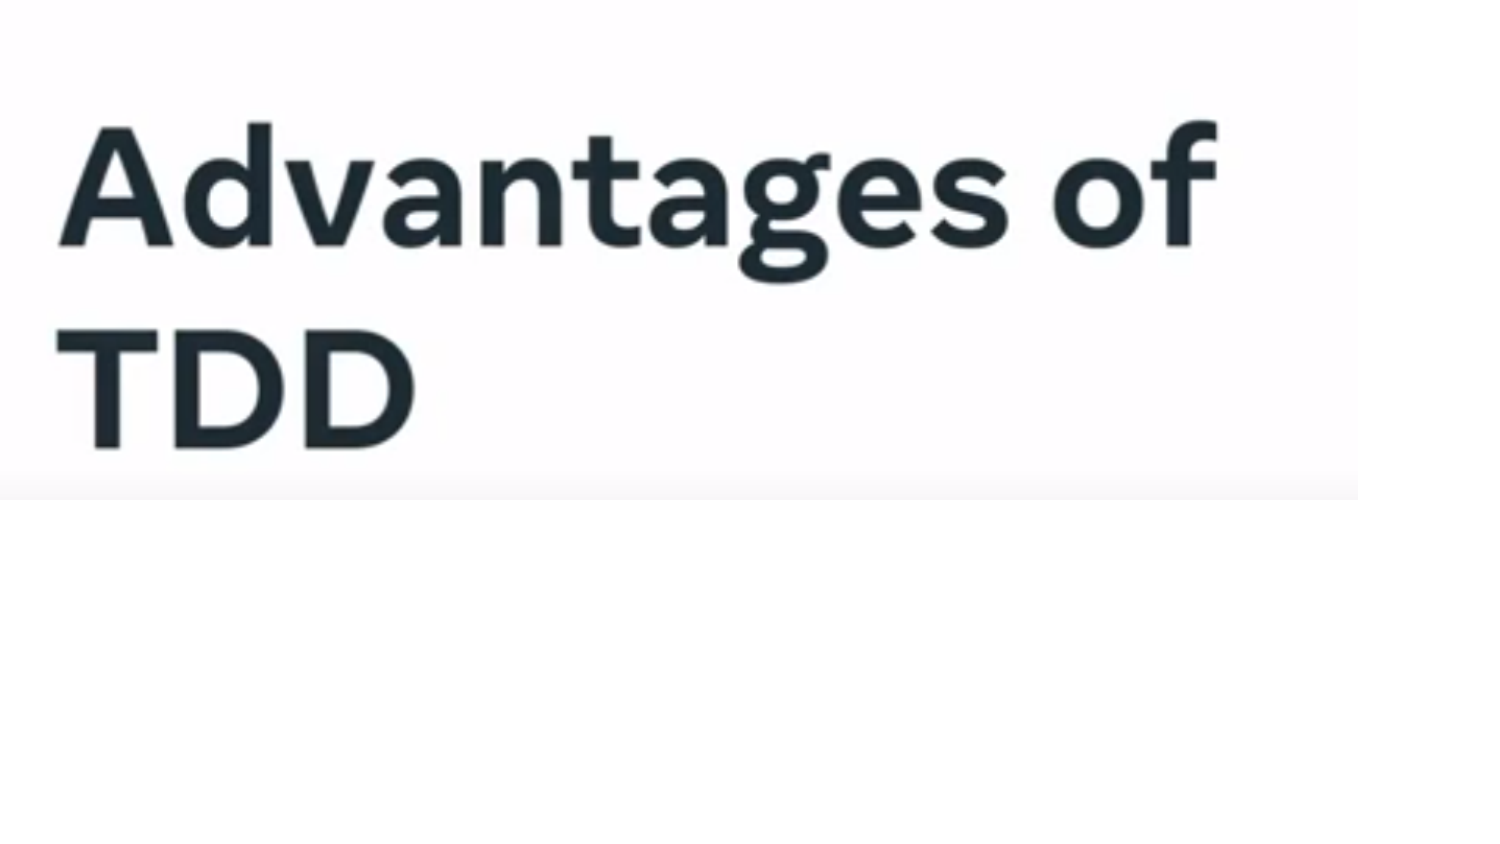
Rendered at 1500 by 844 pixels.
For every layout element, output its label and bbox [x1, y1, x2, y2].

picture [0, 0, 1358, 501]
